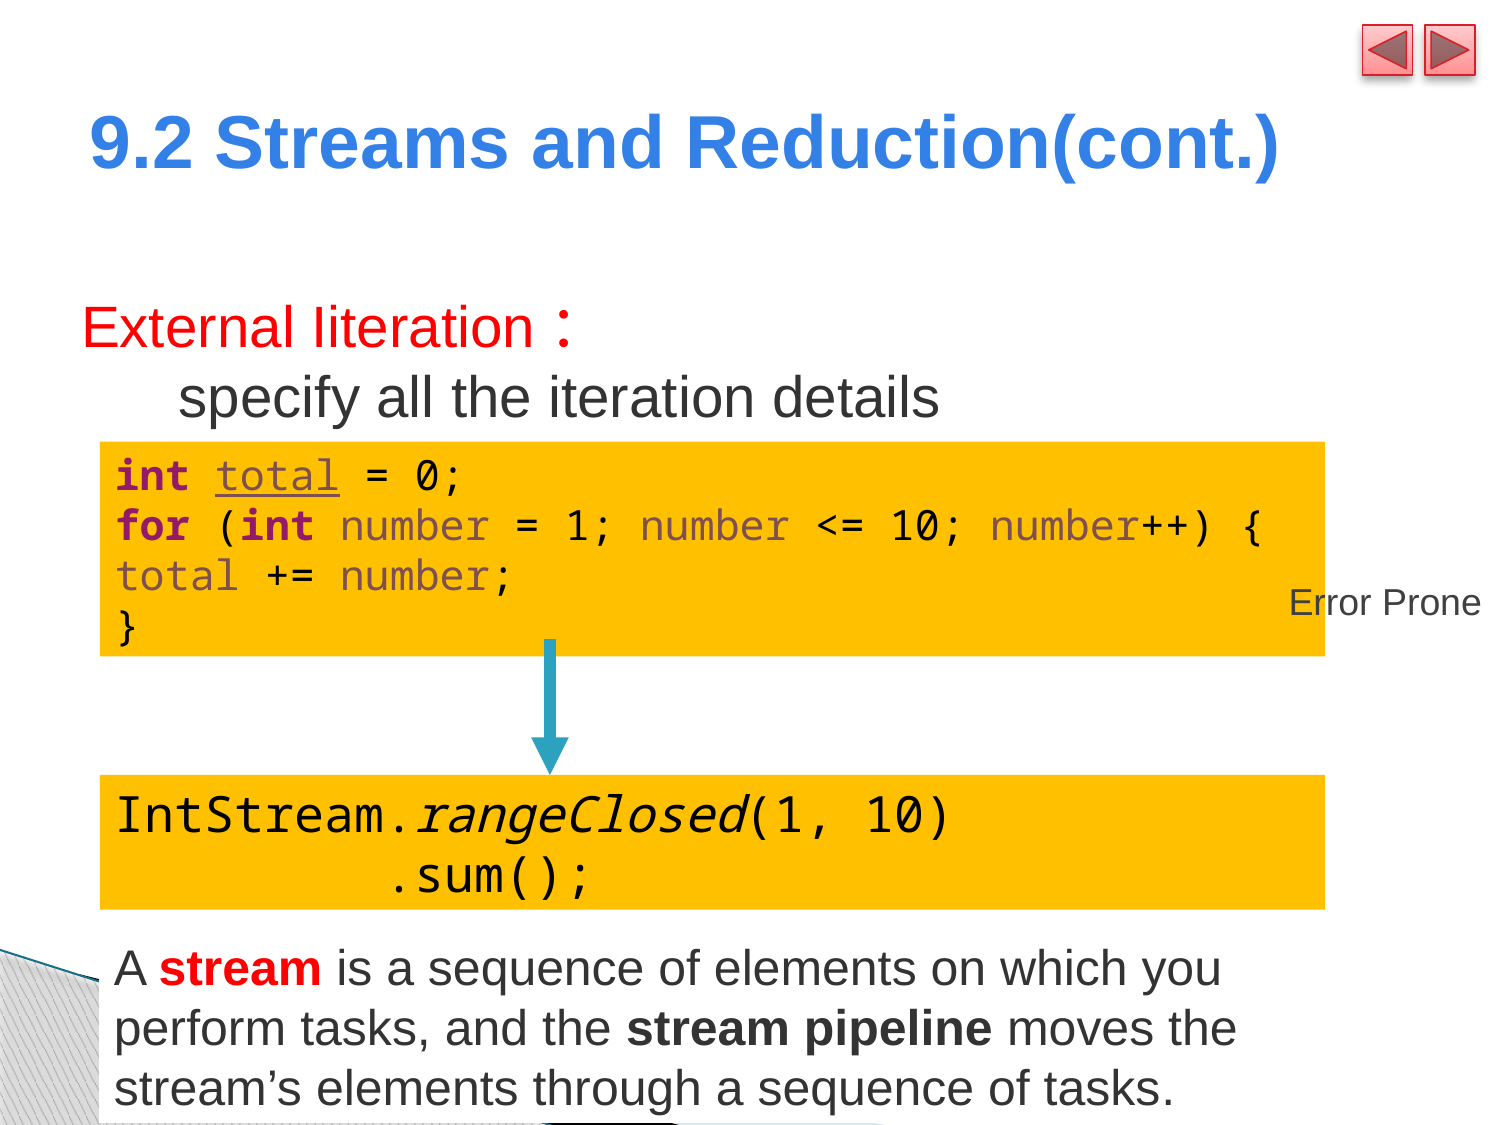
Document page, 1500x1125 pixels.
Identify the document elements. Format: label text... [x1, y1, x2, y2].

text_box External Iiteration： specify all the iteration details [50, 281, 1350, 437]
text_box int total = 0; for (int number = 1; number <= 10; number++) { total += number; } [99, 441, 1325, 657]
title 9.2 Streams and Reduction(cont.) [75, 45, 1425, 233]
text_box A stream is a sequence of elements on which you perform tasks, and the stream pipeline moves the stream’s elements through a sequence of tasks. [99, 928, 1401, 1123]
text_box IntStream.rangeClosed(1, 10) .sum(); [99, 774, 1325, 910]
text_box Error Prone [1273, 570, 1498, 630]
